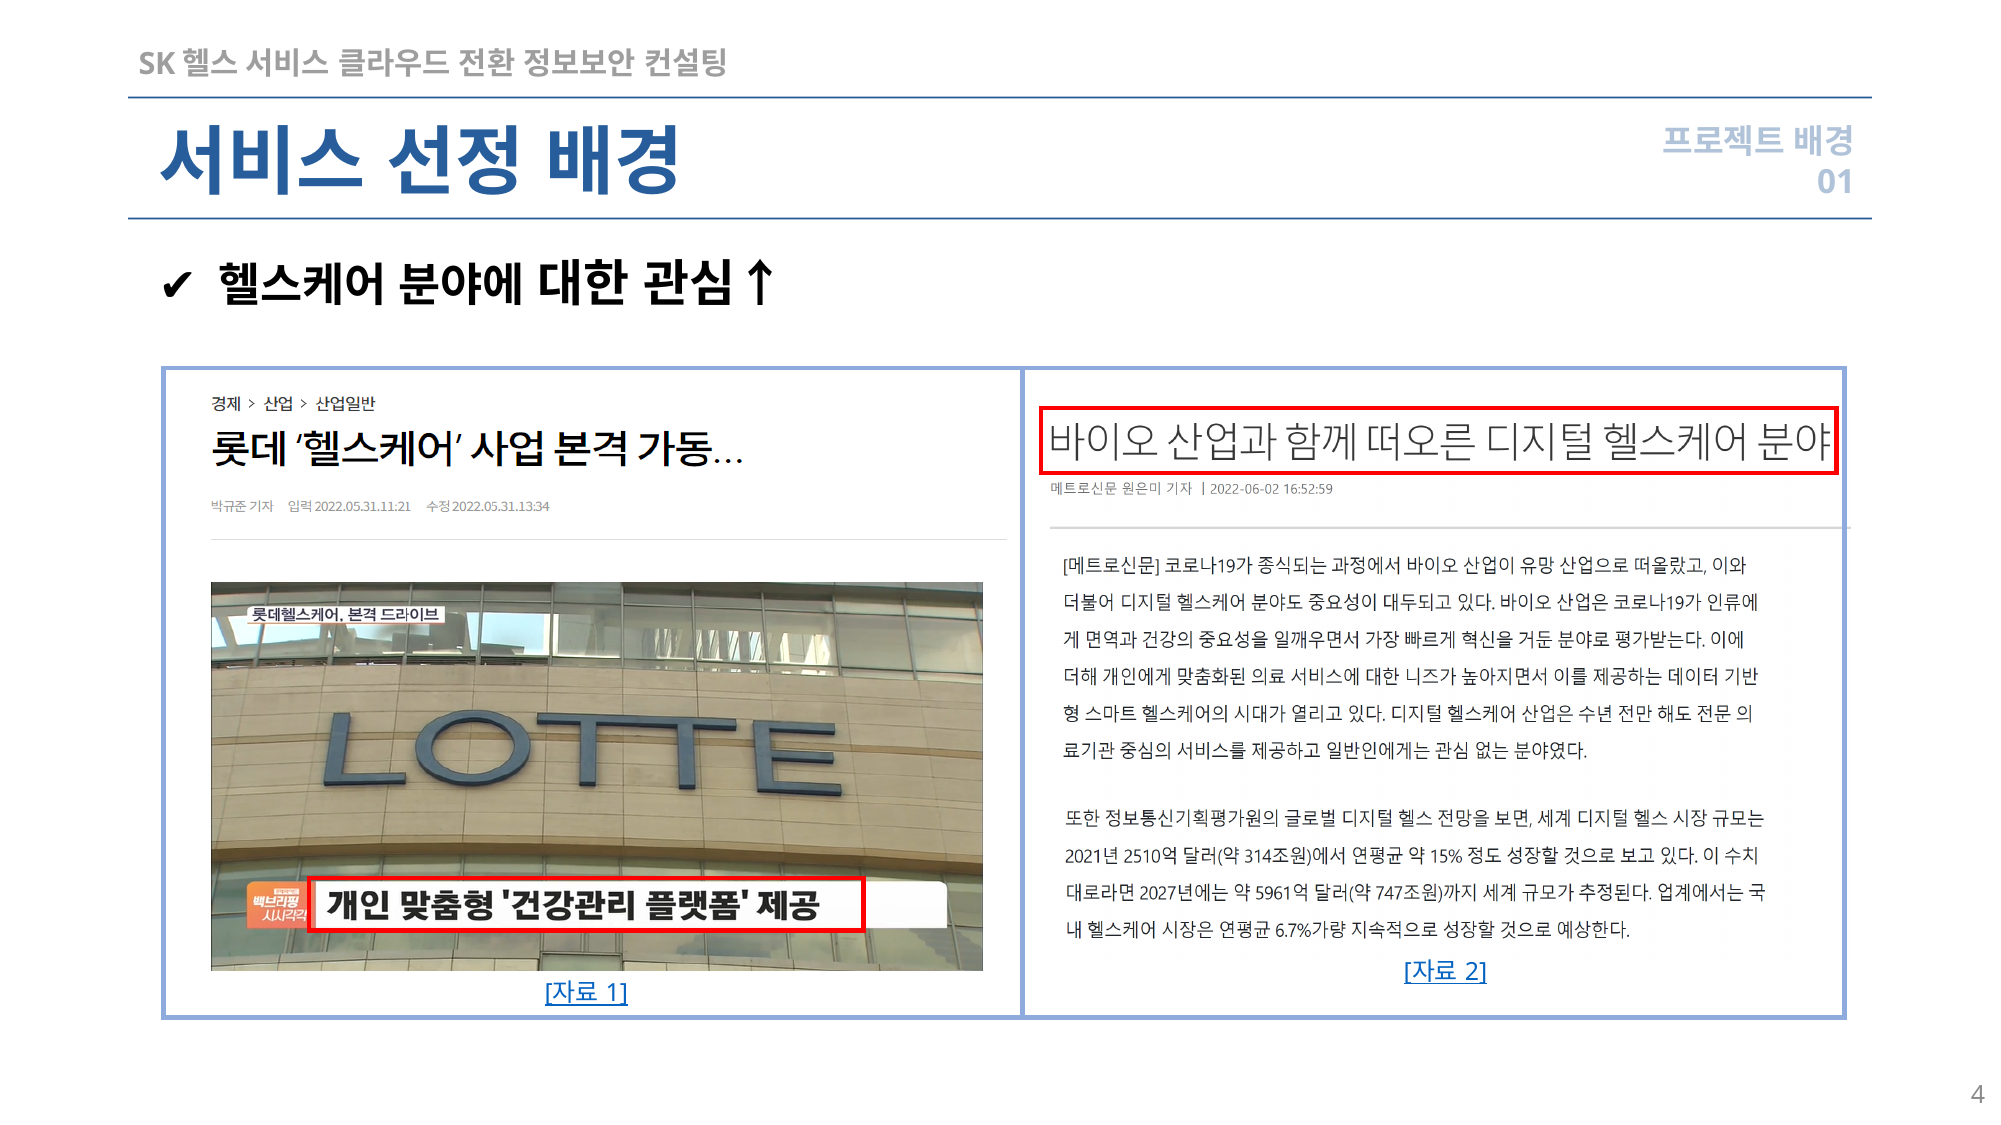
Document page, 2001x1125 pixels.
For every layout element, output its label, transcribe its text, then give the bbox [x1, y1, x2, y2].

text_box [128, 94, 1872, 101]
text_box SK헬스 서비스 클라우드 전환 정보보안 컨설팅 [128, 39, 1104, 86]
text_box [1021, 367, 1845, 1018]
text_box 서비스 선정 배경 [143, 105, 811, 211]
picture [1040, 407, 1851, 962]
picture [192, 382, 1007, 971]
text_box 프로젝트 배경 01 [1203, 113, 1870, 208]
text_box [162, 367, 1021, 1018]
text_box ✔ 헬스케어 분야에 대한 관심↑ [143, 244, 1769, 320]
slide_number 4 [1550, 1065, 2000, 1125]
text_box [128, 215, 1872, 223]
